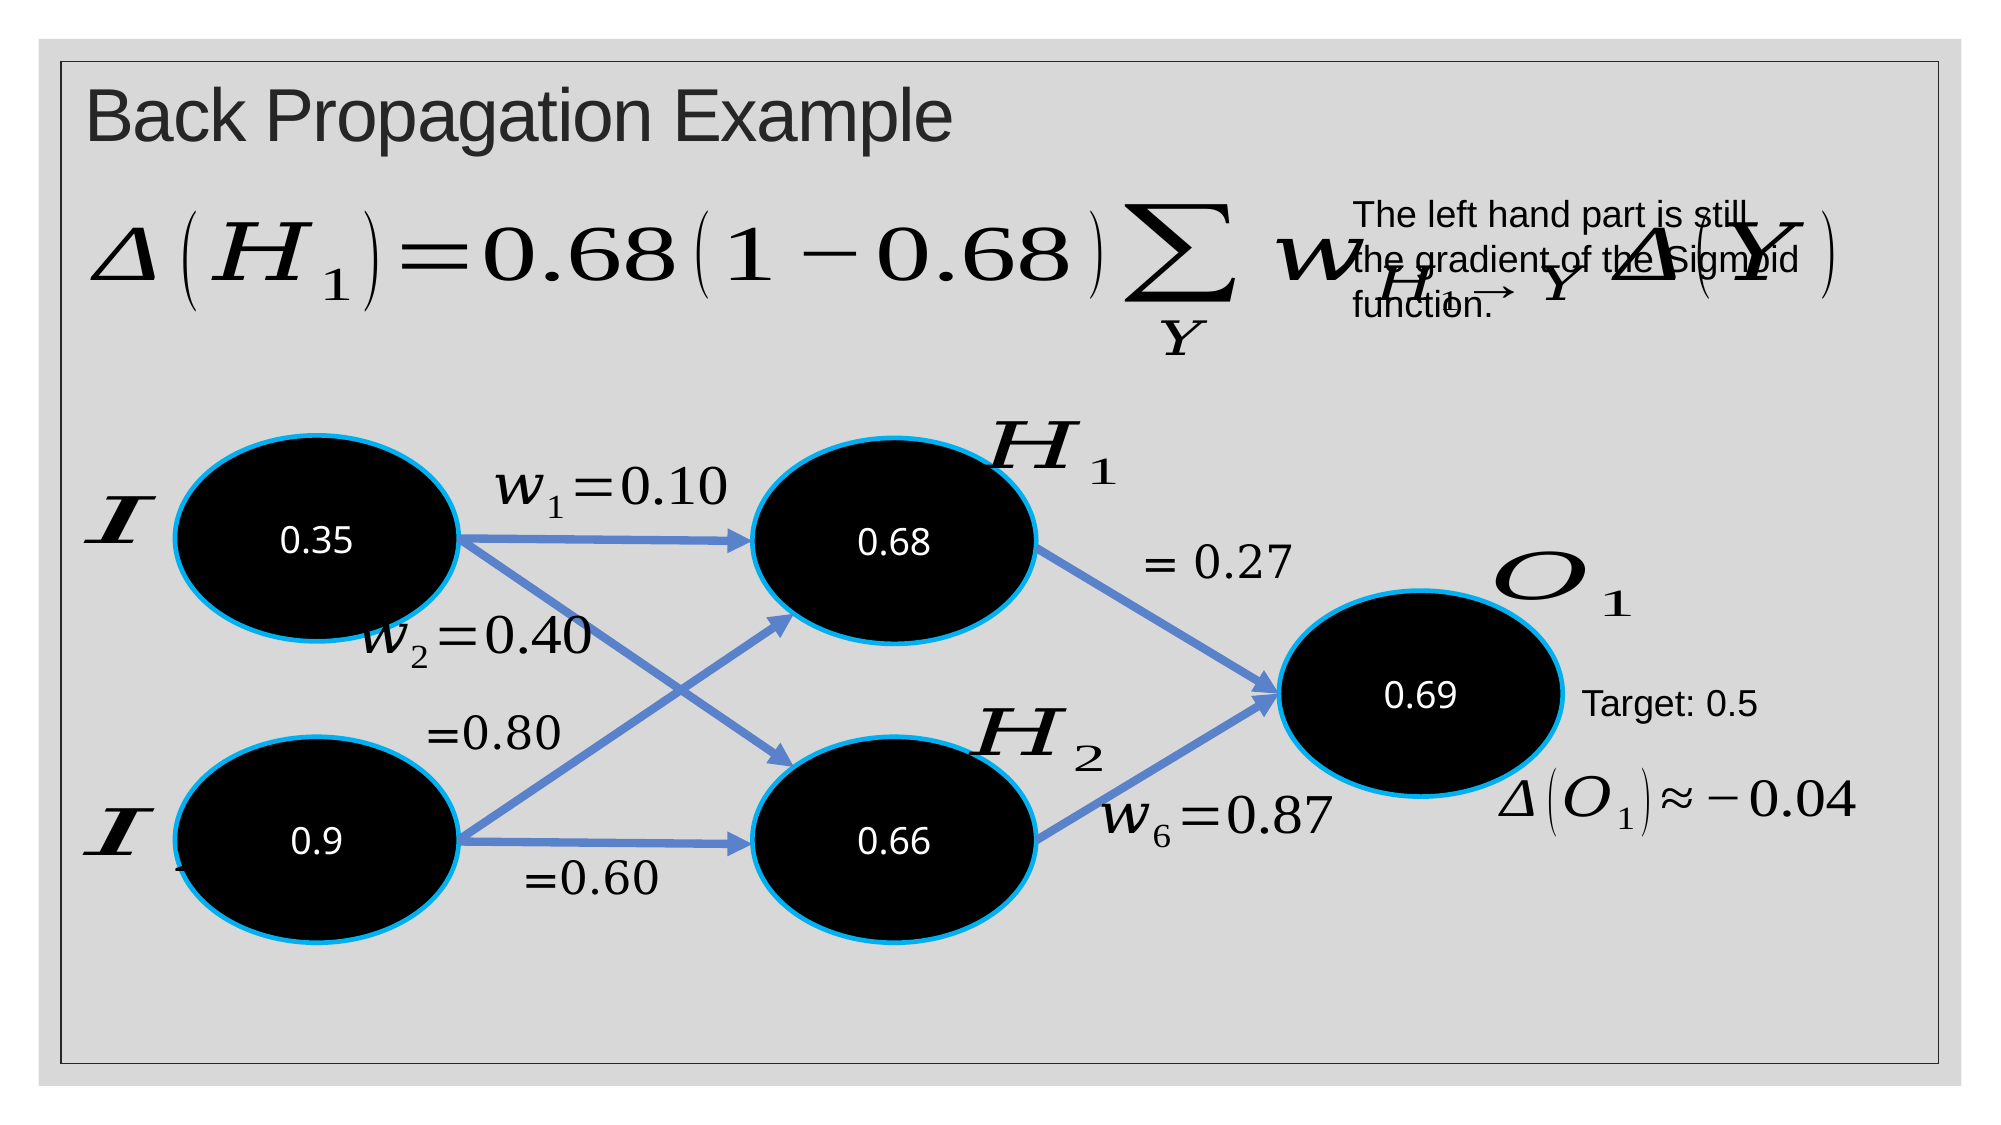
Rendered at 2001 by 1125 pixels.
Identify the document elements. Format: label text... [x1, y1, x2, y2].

text_box Target: 0.5 [1570, 671, 1774, 731]
list [174, 345, 1825, 977]
title Back Propagation Example [69, 4, 1720, 230]
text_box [174, 435, 1563, 943]
text_box The left hand part is still the gradient of the Sigmoid function. [1337, 182, 1825, 333]
